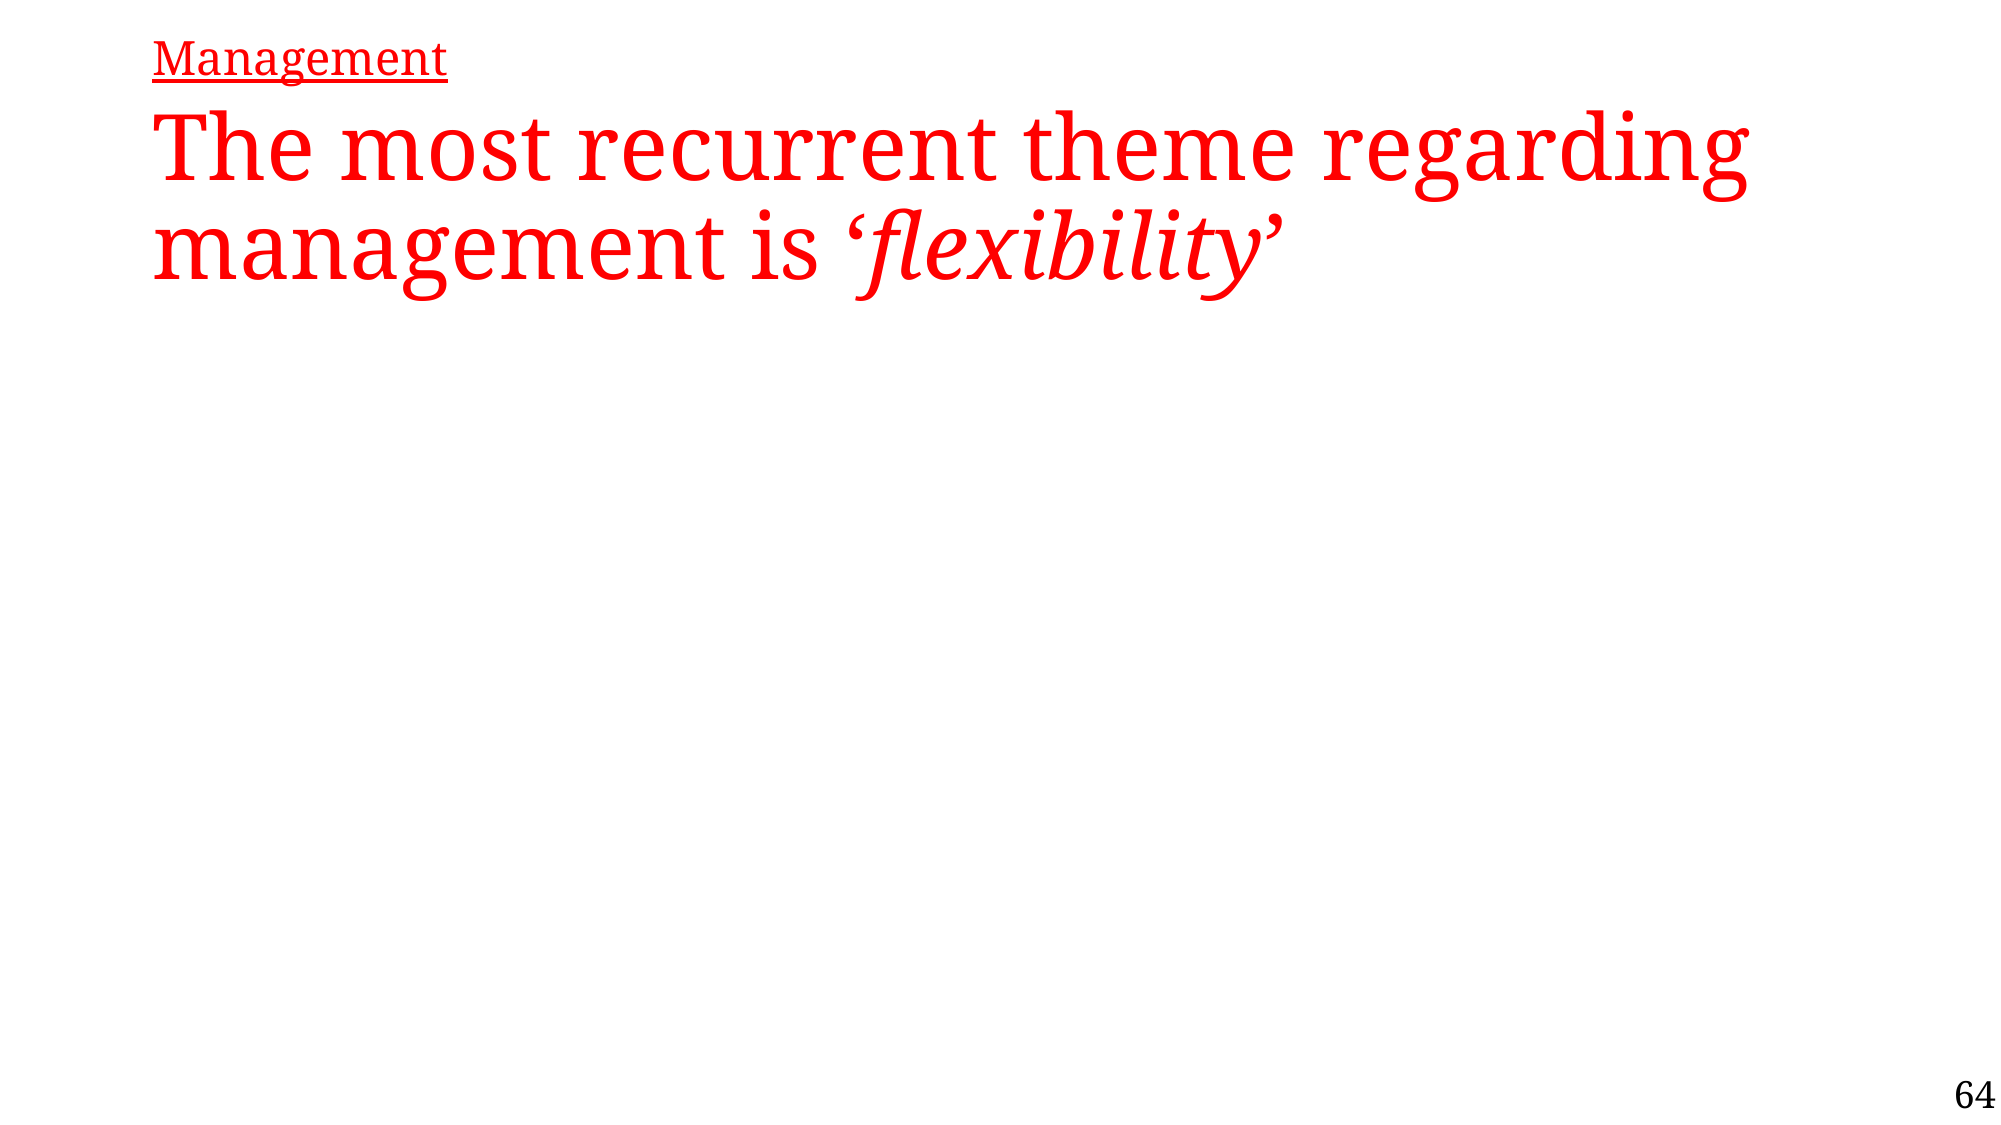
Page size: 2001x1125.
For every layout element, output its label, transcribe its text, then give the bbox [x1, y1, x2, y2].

text_box 64 [1939, 1063, 2000, 1124]
list Management [137, 27, 1863, 94]
title The most recurrent theme regarding management is ‘flexibility’ [137, 94, 1863, 329]
